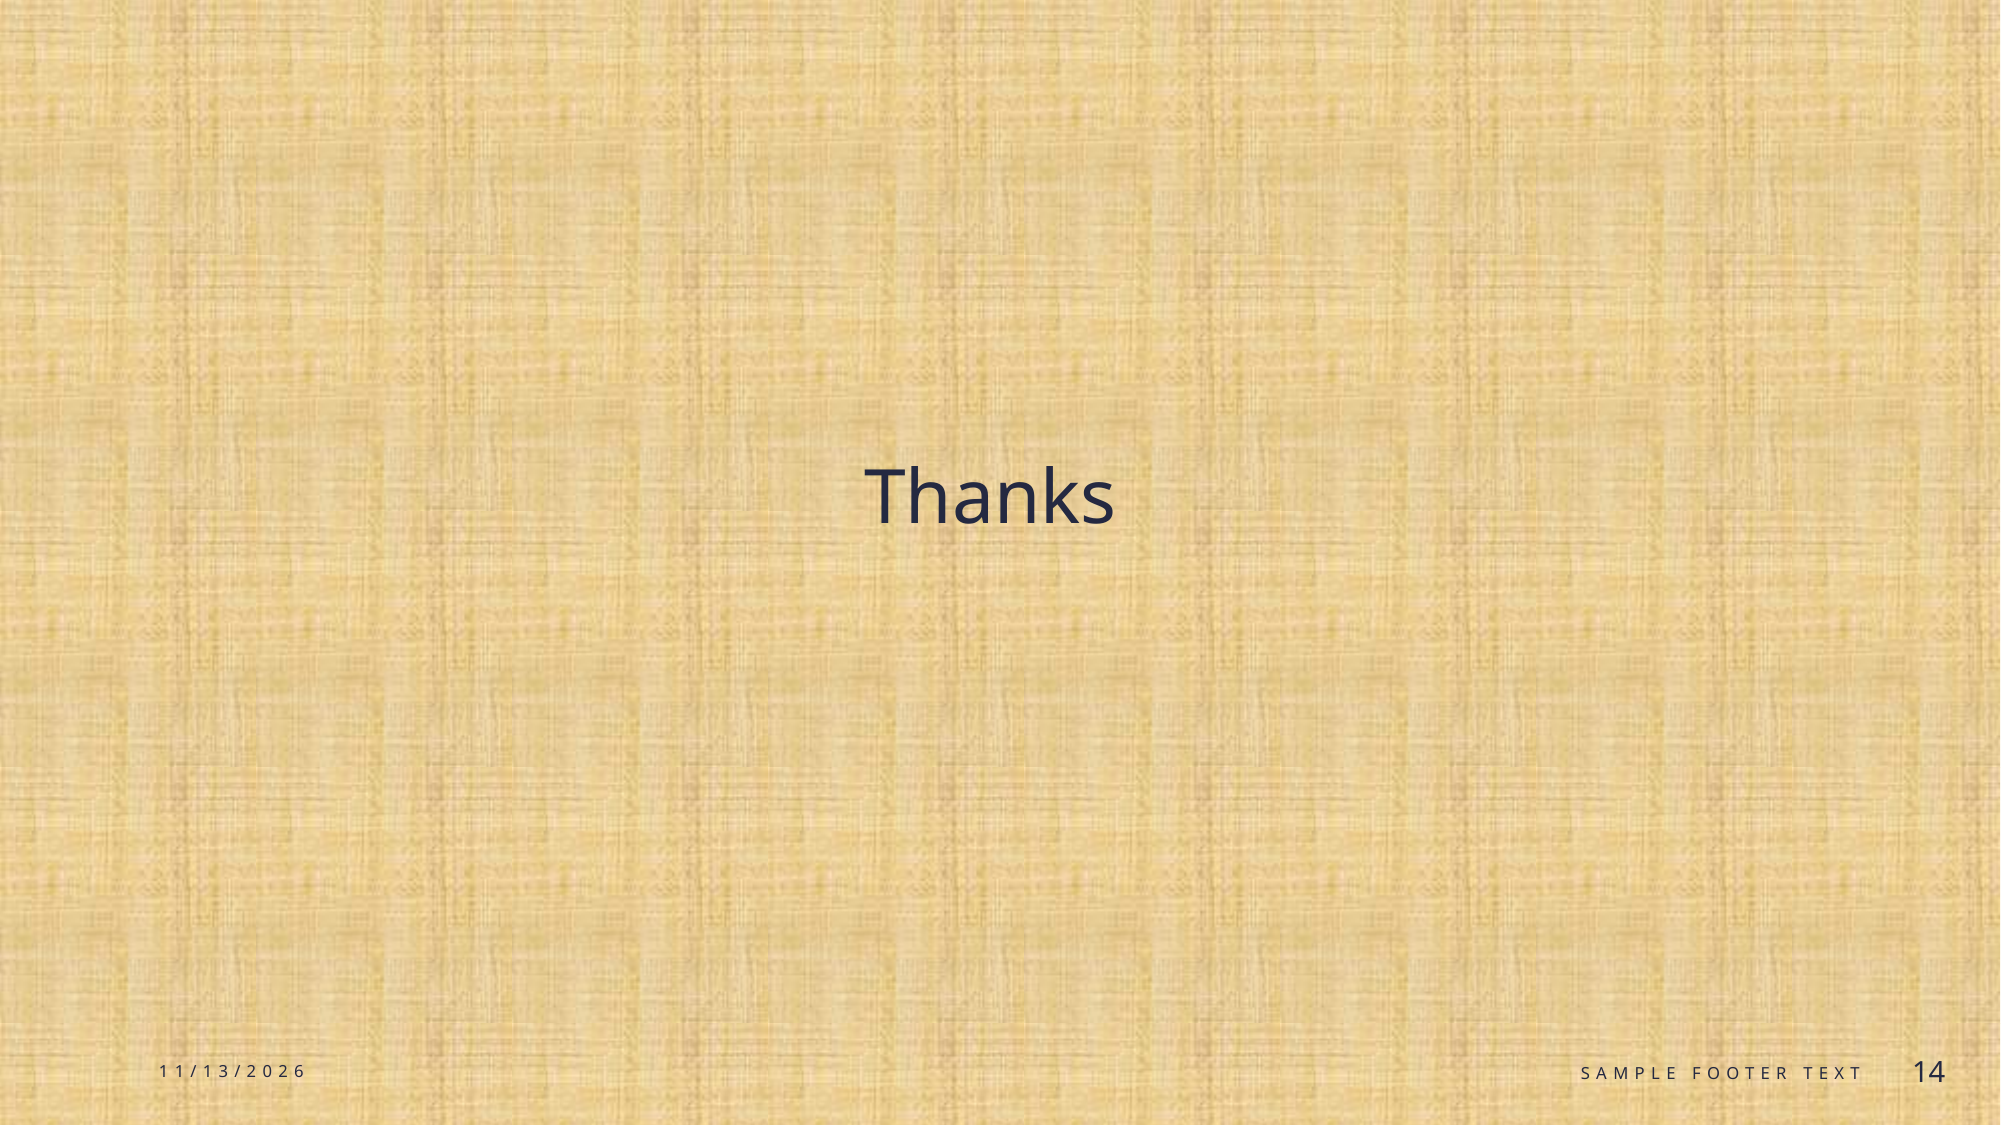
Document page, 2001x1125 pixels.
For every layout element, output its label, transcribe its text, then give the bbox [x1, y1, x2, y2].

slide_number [143, 1042, 594, 1103]
title Thanks [249, 184, 1750, 547]
picture [0, 0, 2001, 1125]
slide_number 14 [1875, 1042, 1961, 1103]
footer Sample Footer Text [1170, 1042, 1875, 1103]
